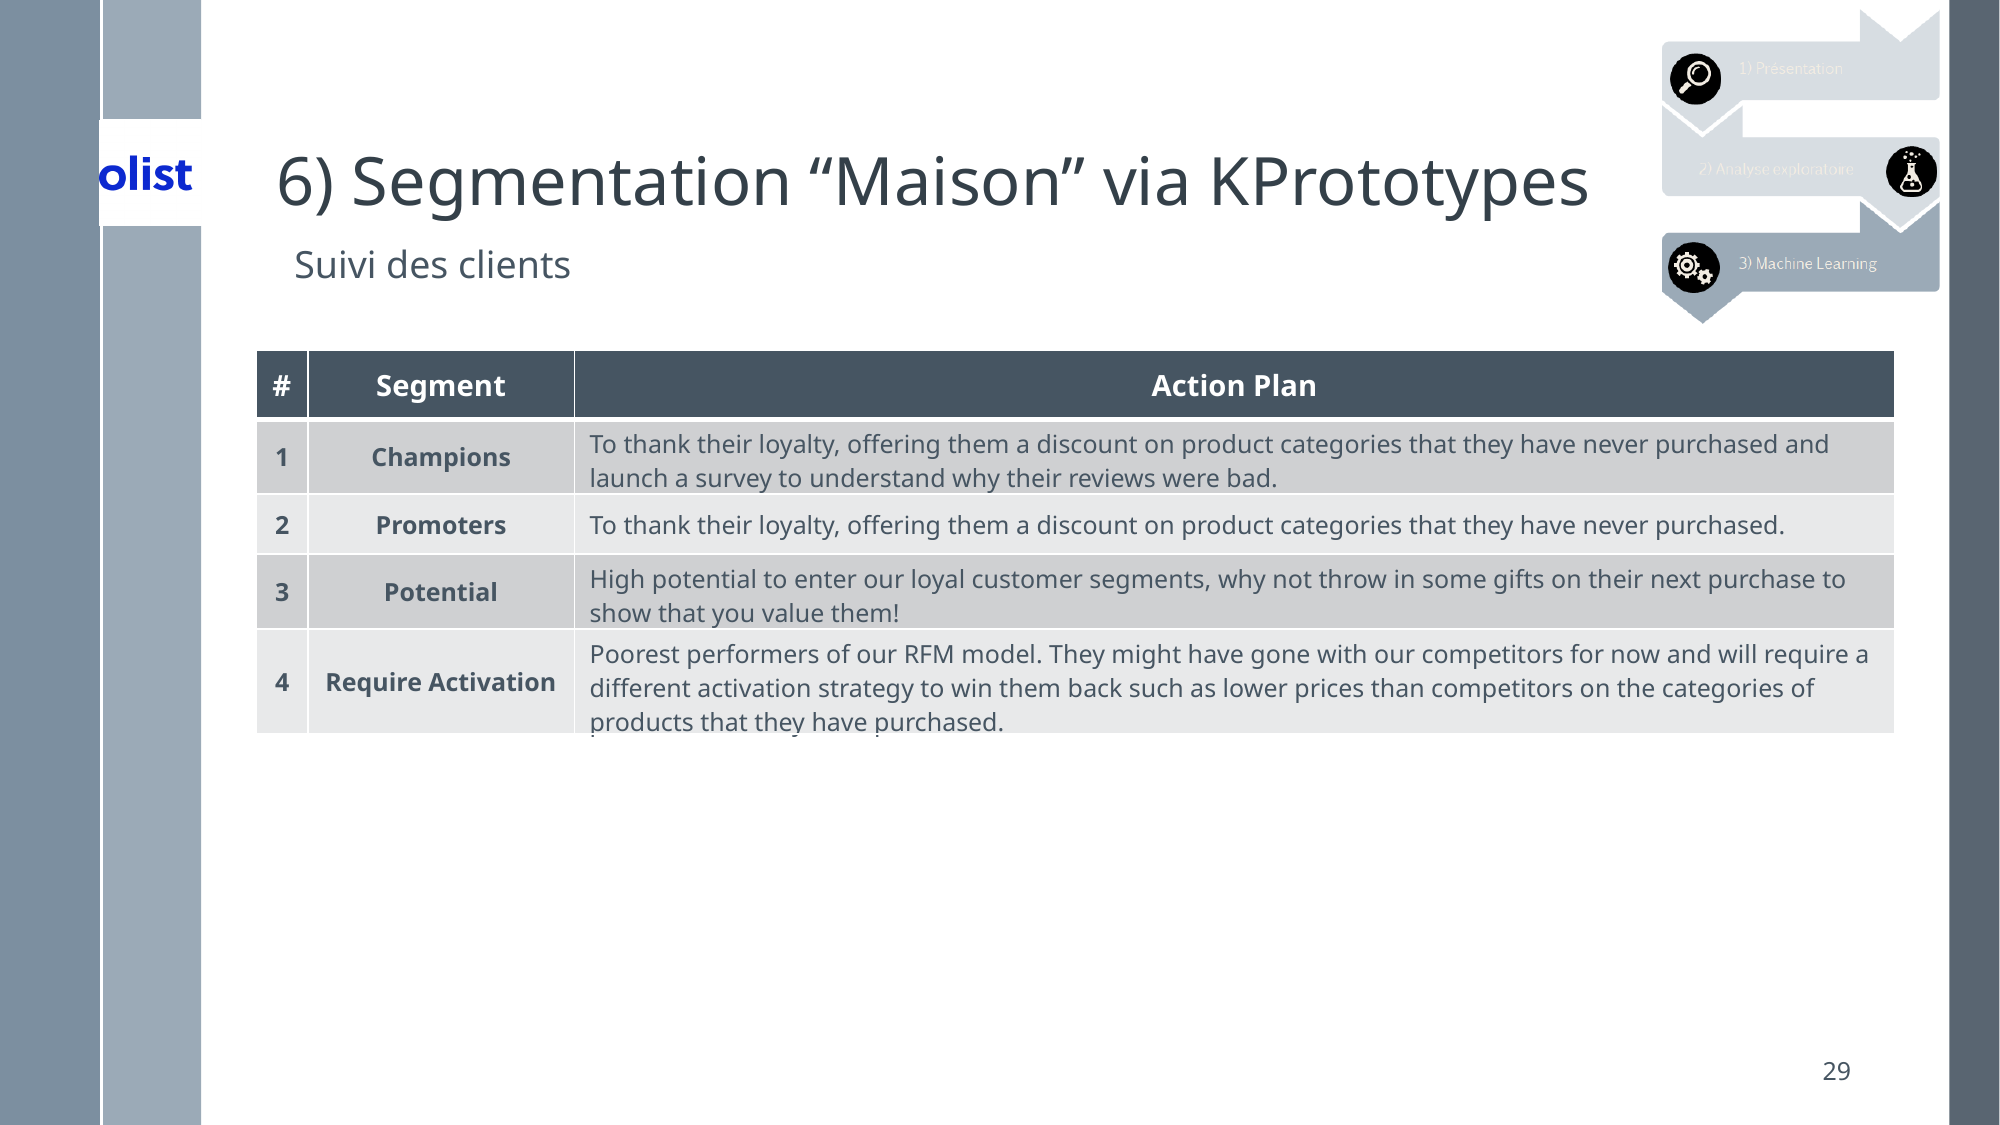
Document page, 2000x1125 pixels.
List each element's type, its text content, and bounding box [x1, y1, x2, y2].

table_cell To thank their loyalty, offering them a discount on product categories that they have never purchased and launch a survey to understand why their reviews were bad. [575, 422, 1894, 493]
table_cell To thank their loyalty, offering them a discount on product categories that they have never purchased. [575, 495, 1894, 553]
table_cell Potential [309, 555, 574, 628]
table_cell High potential to enter our loyal customer segments, why not throw in some gifts on their next purchase to show that you value them! [575, 555, 1894, 628]
table_header # [257, 351, 307, 417]
table_cell 1 [257, 422, 307, 493]
table_header Action Plan [575, 351, 1894, 417]
picture [99, 120, 202, 226]
slide_number 29 [1766, 1042, 1867, 1103]
table_cell 3 [257, 555, 307, 628]
table_cell 2 [257, 495, 307, 553]
table_cell Champions [309, 422, 574, 493]
table_cell 4 [257, 630, 307, 733]
table_cell Poorest performers of our RFM model. They might have gone with our competitors for now and will require a different activation strategy to win them back such as lower prices than competitors on the categories of products that they have purchased. [575, 630, 1894, 733]
picture [1662, 9, 1940, 325]
table_cell Require Activation [309, 630, 574, 733]
table_cell Promoters [309, 495, 574, 553]
table_header Segment [309, 351, 574, 417]
text_box Suivi des clients [279, 233, 1400, 293]
title 6) Segmentation “Maison” via KPrototypes [261, 24, 1662, 228]
